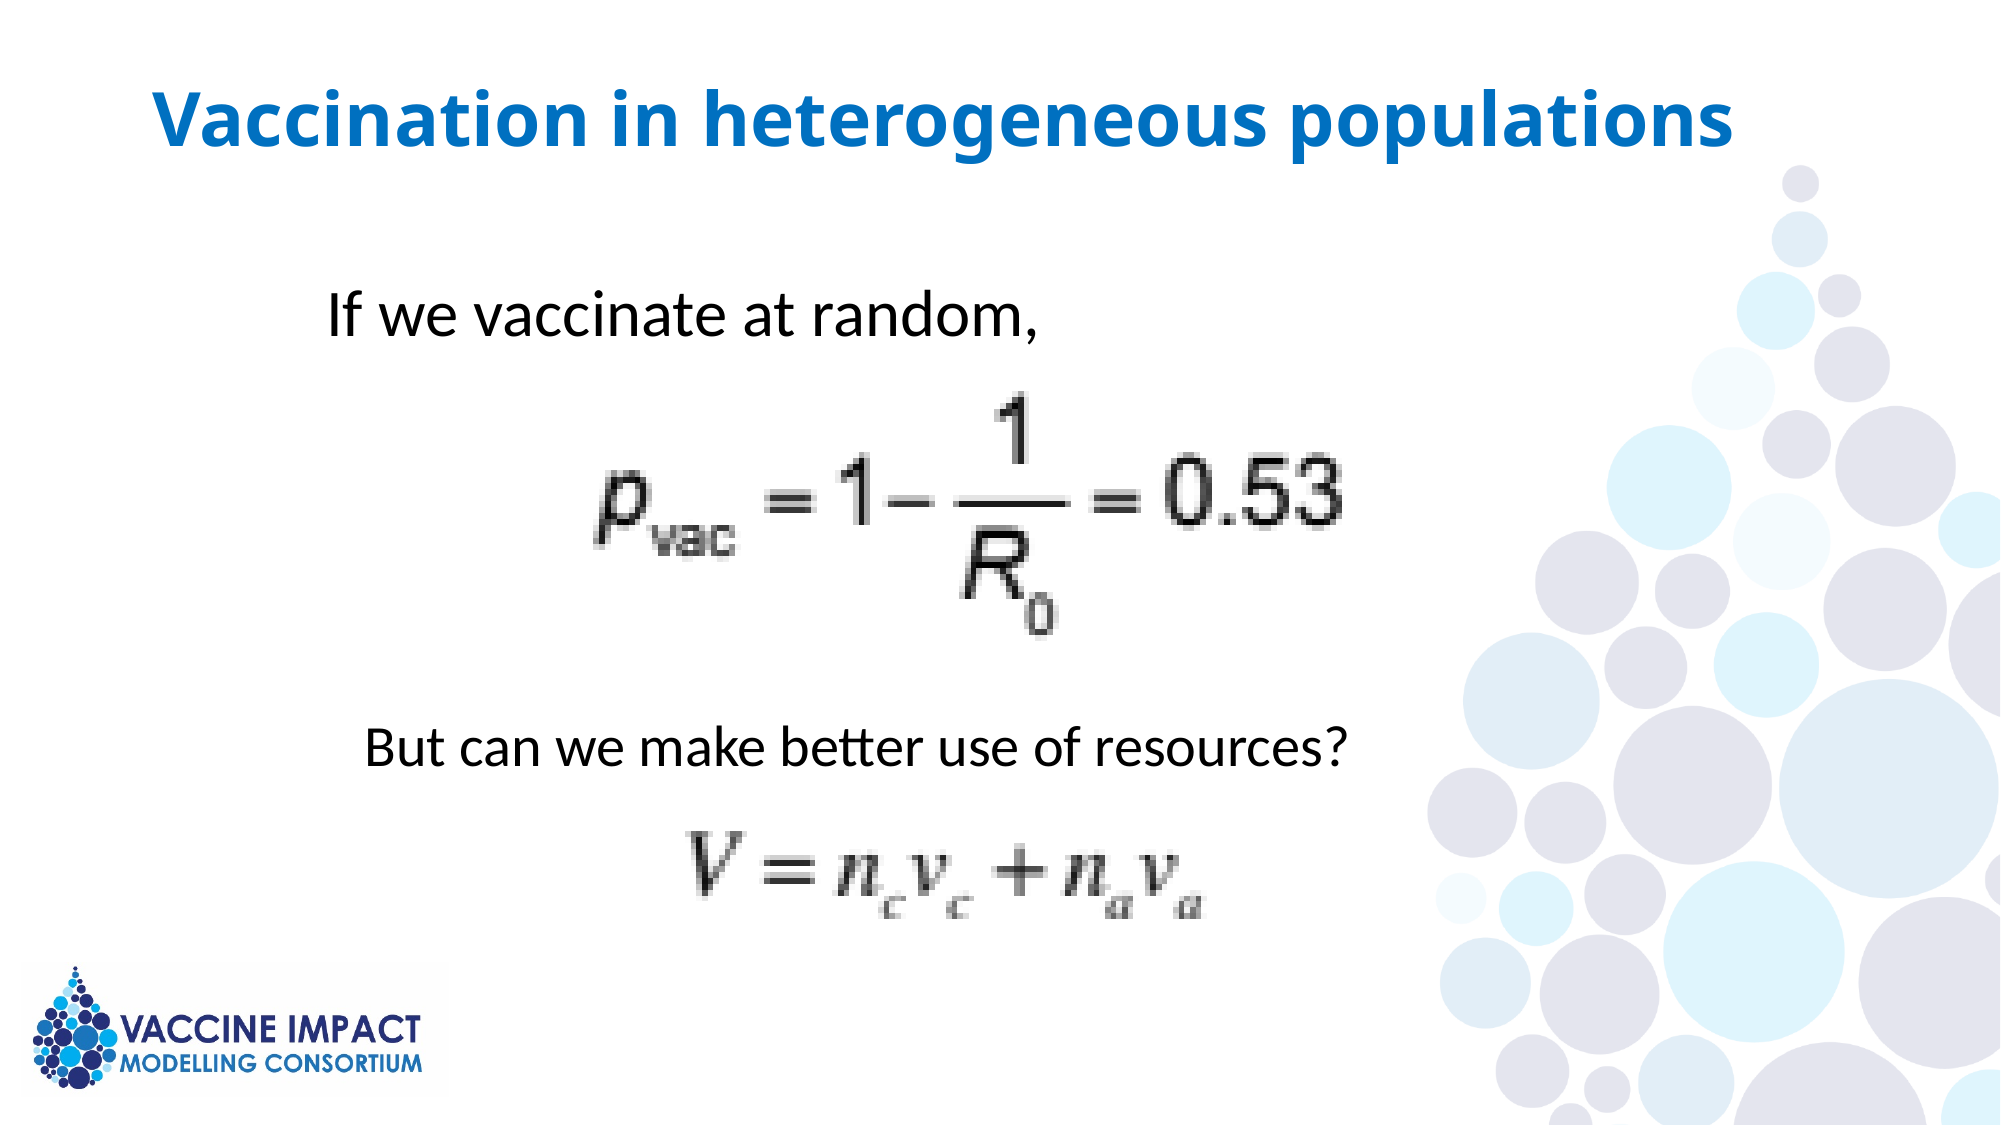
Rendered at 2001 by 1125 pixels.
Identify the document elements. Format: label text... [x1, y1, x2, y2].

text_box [311, 262, 1662, 643]
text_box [674, 814, 1208, 926]
picture [0, 0, 2001, 1125]
text_box But can we make better use of resources? [349, 700, 1700, 815]
title Vaccination in heterogeneous populations [137, 59, 1863, 185]
